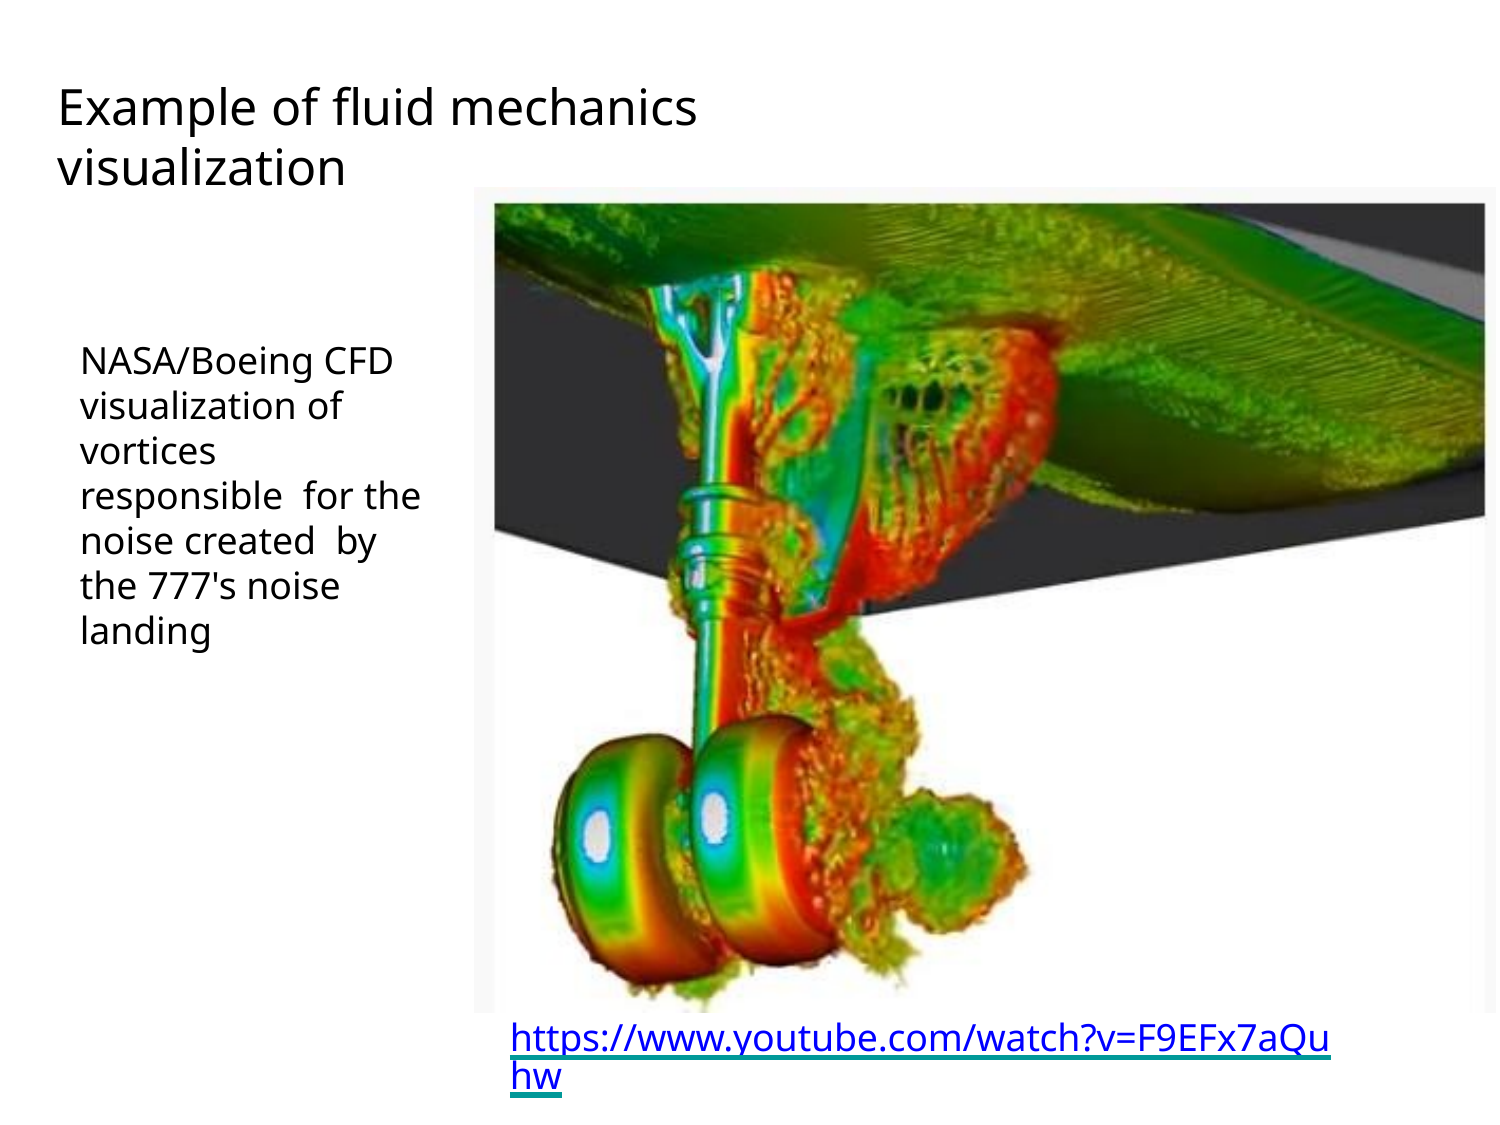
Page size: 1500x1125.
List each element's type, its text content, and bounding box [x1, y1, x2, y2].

text_box https://www.youtube.com/watch?v=F9EFx7aQuhw [507, 1022, 1348, 1066]
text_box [474, 186, 1497, 1013]
title Example of fluid mechanics visualization [55, 73, 955, 264]
text_box NASA/Boeing CFD visualization of vortices responsible for the noise created by the 777's noise landing [77, 334, 424, 652]
